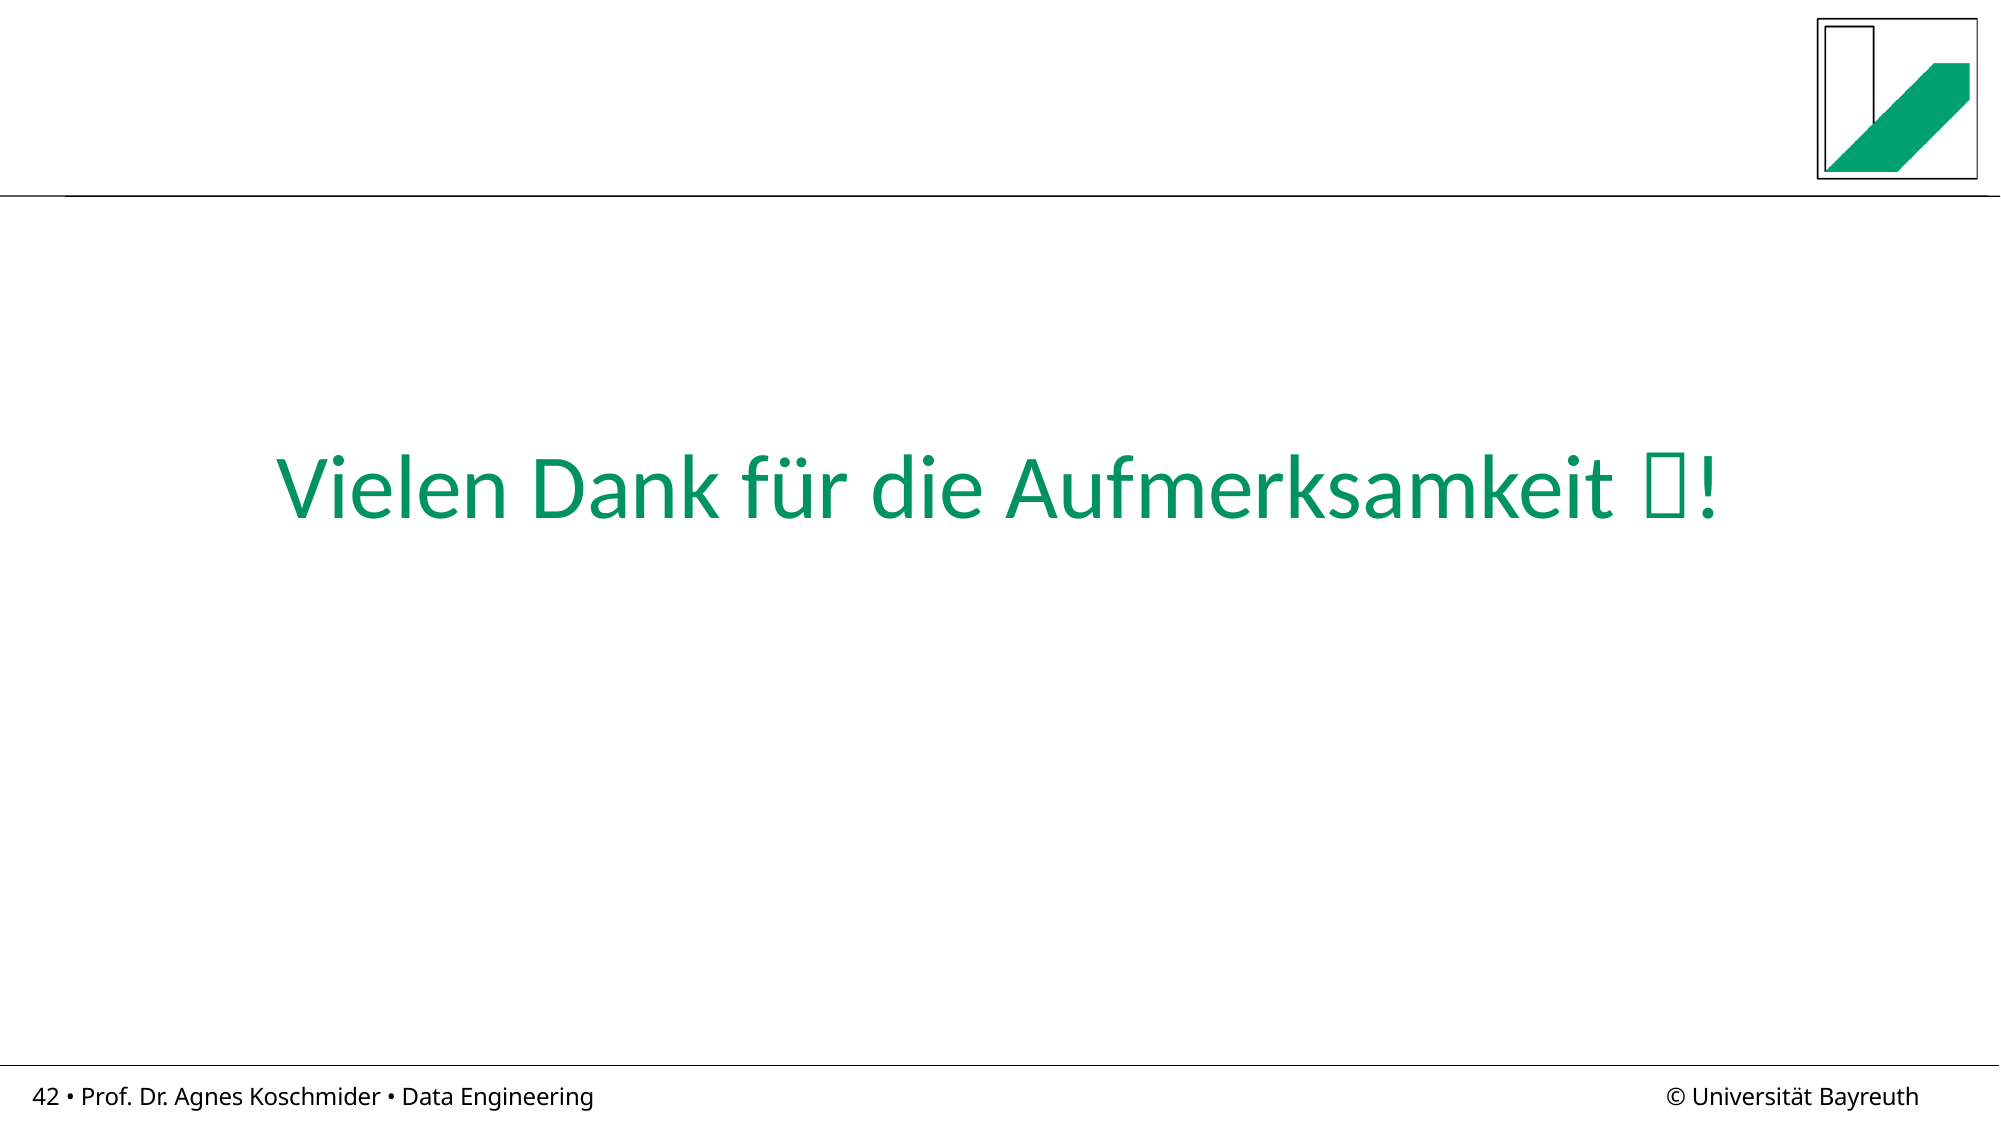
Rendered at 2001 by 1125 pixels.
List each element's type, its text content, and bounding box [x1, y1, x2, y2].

picture [1816, 17, 1978, 180]
list Vielen Dank für die Aufmerksamkeit ! [47, 426, 1953, 538]
footer © Universität Bayreuth [1664, 1081, 1969, 1111]
slide_number 42 • Prof. Dr. Agnes Koschmider • Data Engineering [26, 1081, 1000, 1111]
